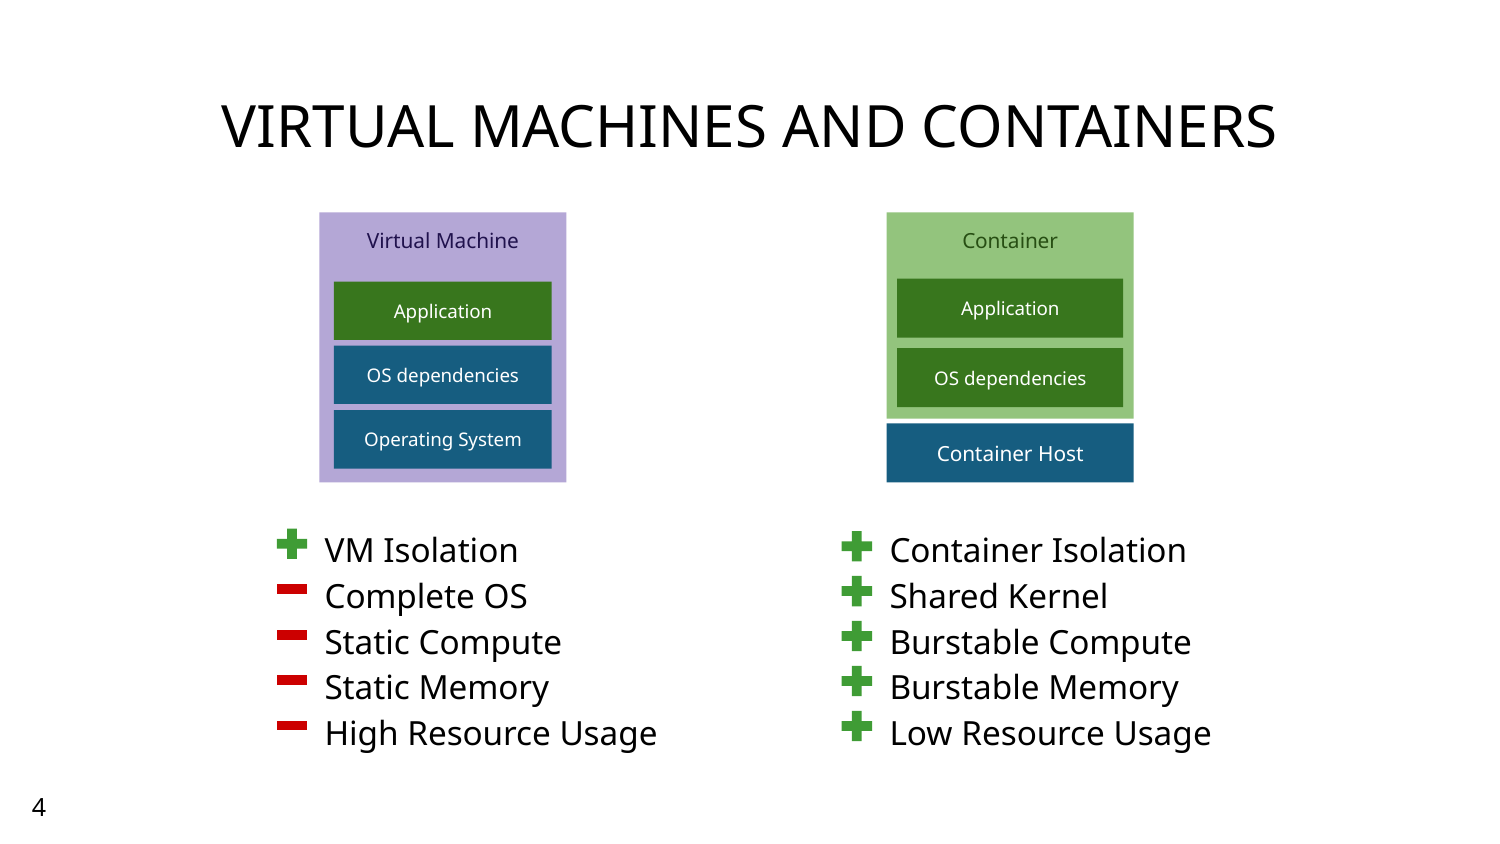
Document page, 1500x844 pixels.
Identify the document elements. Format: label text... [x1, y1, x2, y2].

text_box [836, 507, 1295, 747]
text_box VIRTUAL MACHINES AND CONTAINERS [135, 0, 1365, 175]
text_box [886, 212, 1134, 483]
slide_number 4 [16, 776, 86, 842]
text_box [318, 212, 567, 483]
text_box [271, 507, 718, 747]
